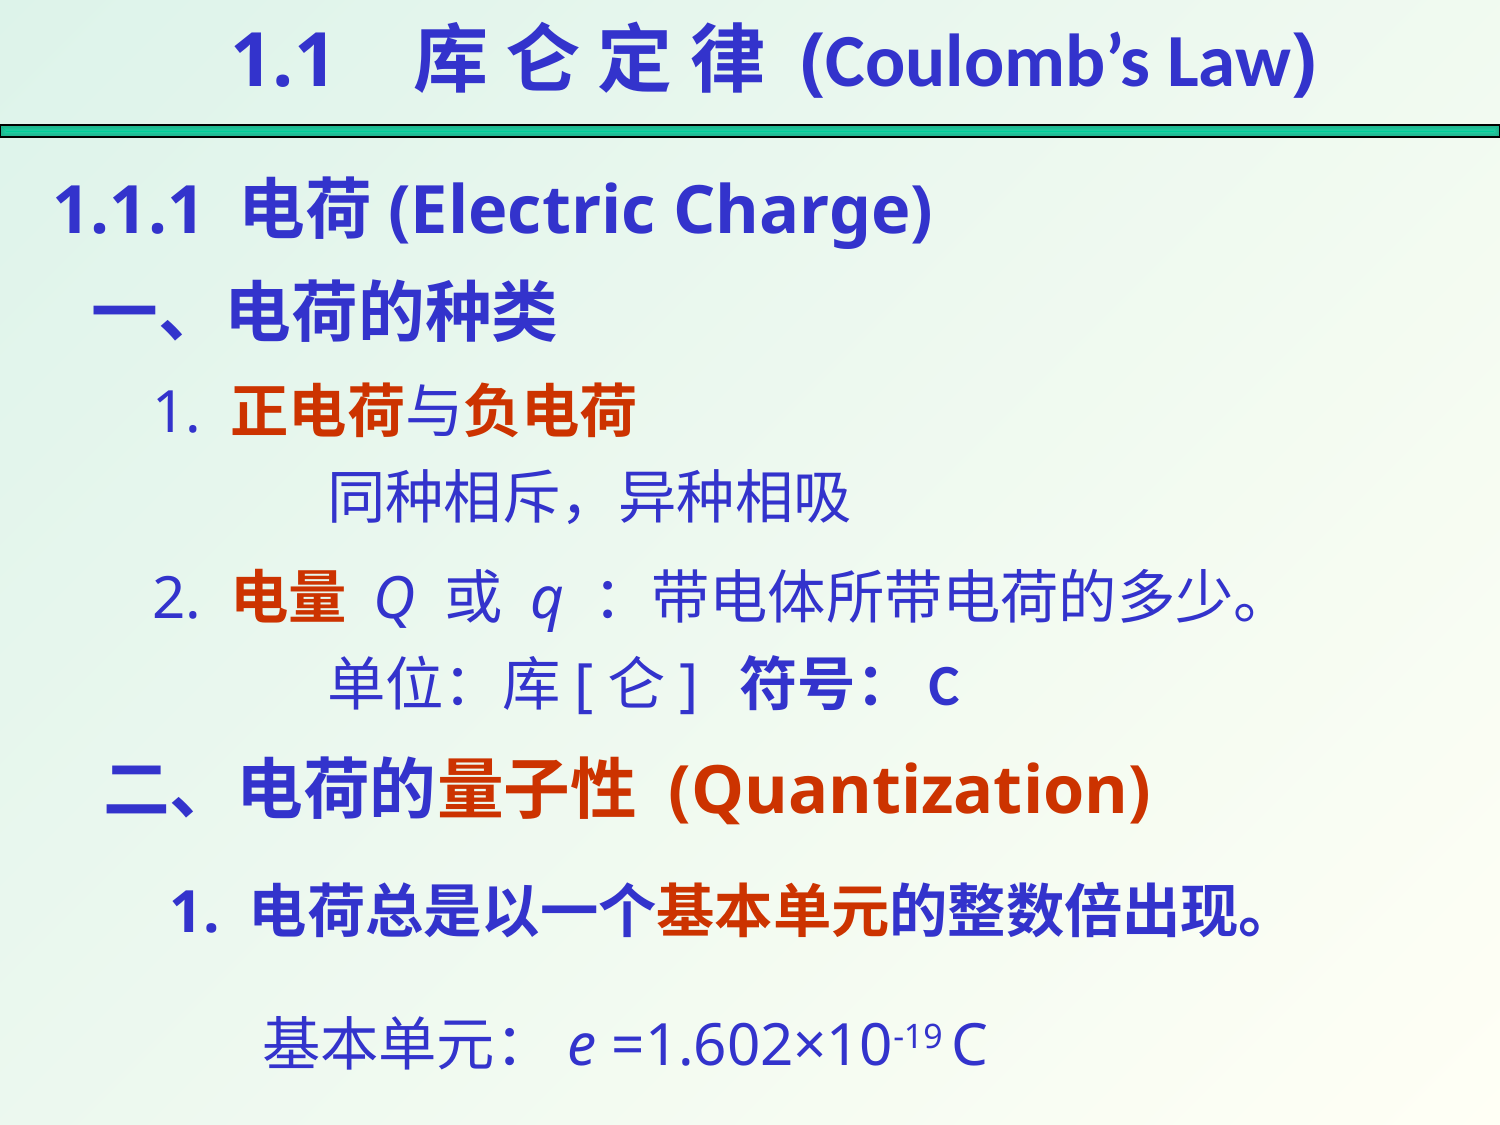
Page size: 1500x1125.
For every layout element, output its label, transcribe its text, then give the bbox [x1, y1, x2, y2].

text_box 一、电荷的种类 [76, 262, 648, 358]
title 1.1 库 仑 定 律 (Coulomb’s Law) [112, 0, 1436, 114]
text_box 二、电荷的量子性 (Quantization) [88, 739, 1178, 835]
text_box 1. 电荷总是以一个基本单元的整数倍出现。 [155, 867, 1345, 952]
text_box 2. 电量 Q 或 q ：带电体所带电荷的多少。 [137, 552, 1422, 638]
text_box 基本单元：e =1.602×10-19 C [247, 999, 1169, 1085]
text_box 符号：C [725, 639, 1275, 725]
text_box 同种相斥，异种相吸 [312, 452, 1169, 538]
text_box [0, 124, 1500, 138]
text_box 1. 正电荷与负电荷 [137, 367, 683, 452]
text_box 1.1.1 电荷(Electric Charge) [38, 159, 975, 255]
text_box 单位：库[仑] [312, 639, 725, 725]
